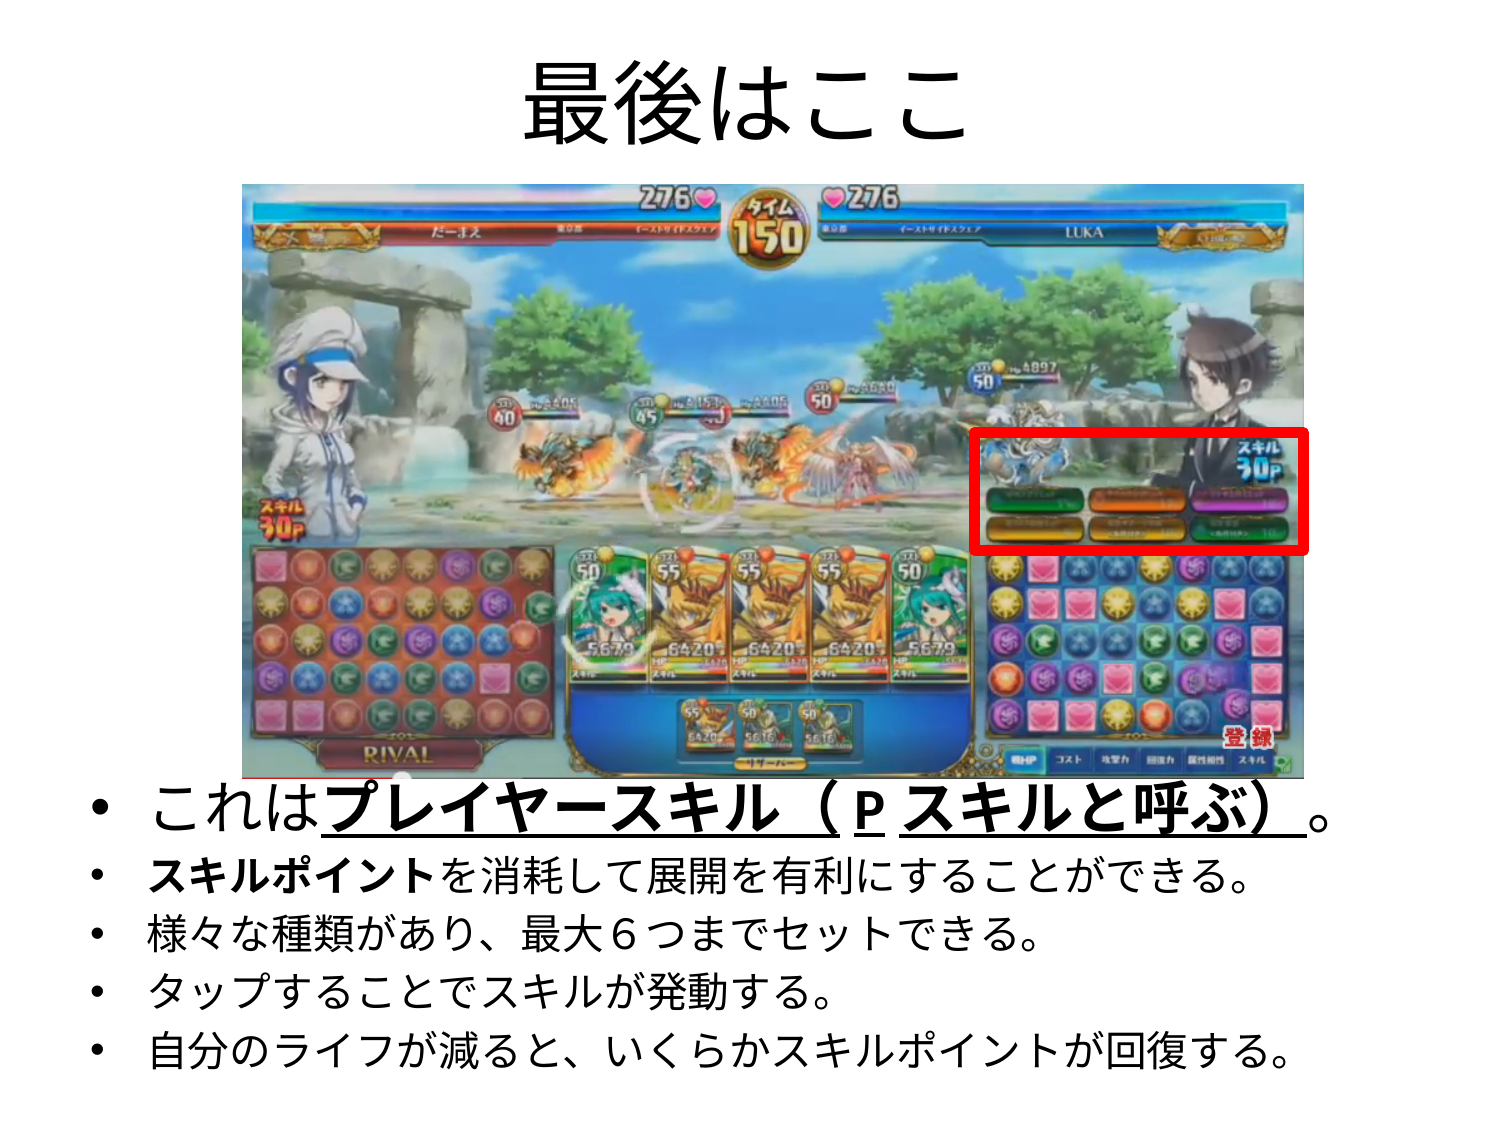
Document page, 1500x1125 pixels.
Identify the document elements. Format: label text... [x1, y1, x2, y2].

title 最後はここ [75, 7, 1425, 195]
list これはプレイヤースキル（Pスキルと呼ぶ）。 スキルポイントを消耗して展開を有利にすることができる。 様々な種類があり、最大６つまでセットできる。 タップすることでスキルが発動する。 自分のライフが減ると、いくらかスキルポイントが回復する。 [75, 204, 1425, 1106]
picture [241, 184, 1304, 779]
